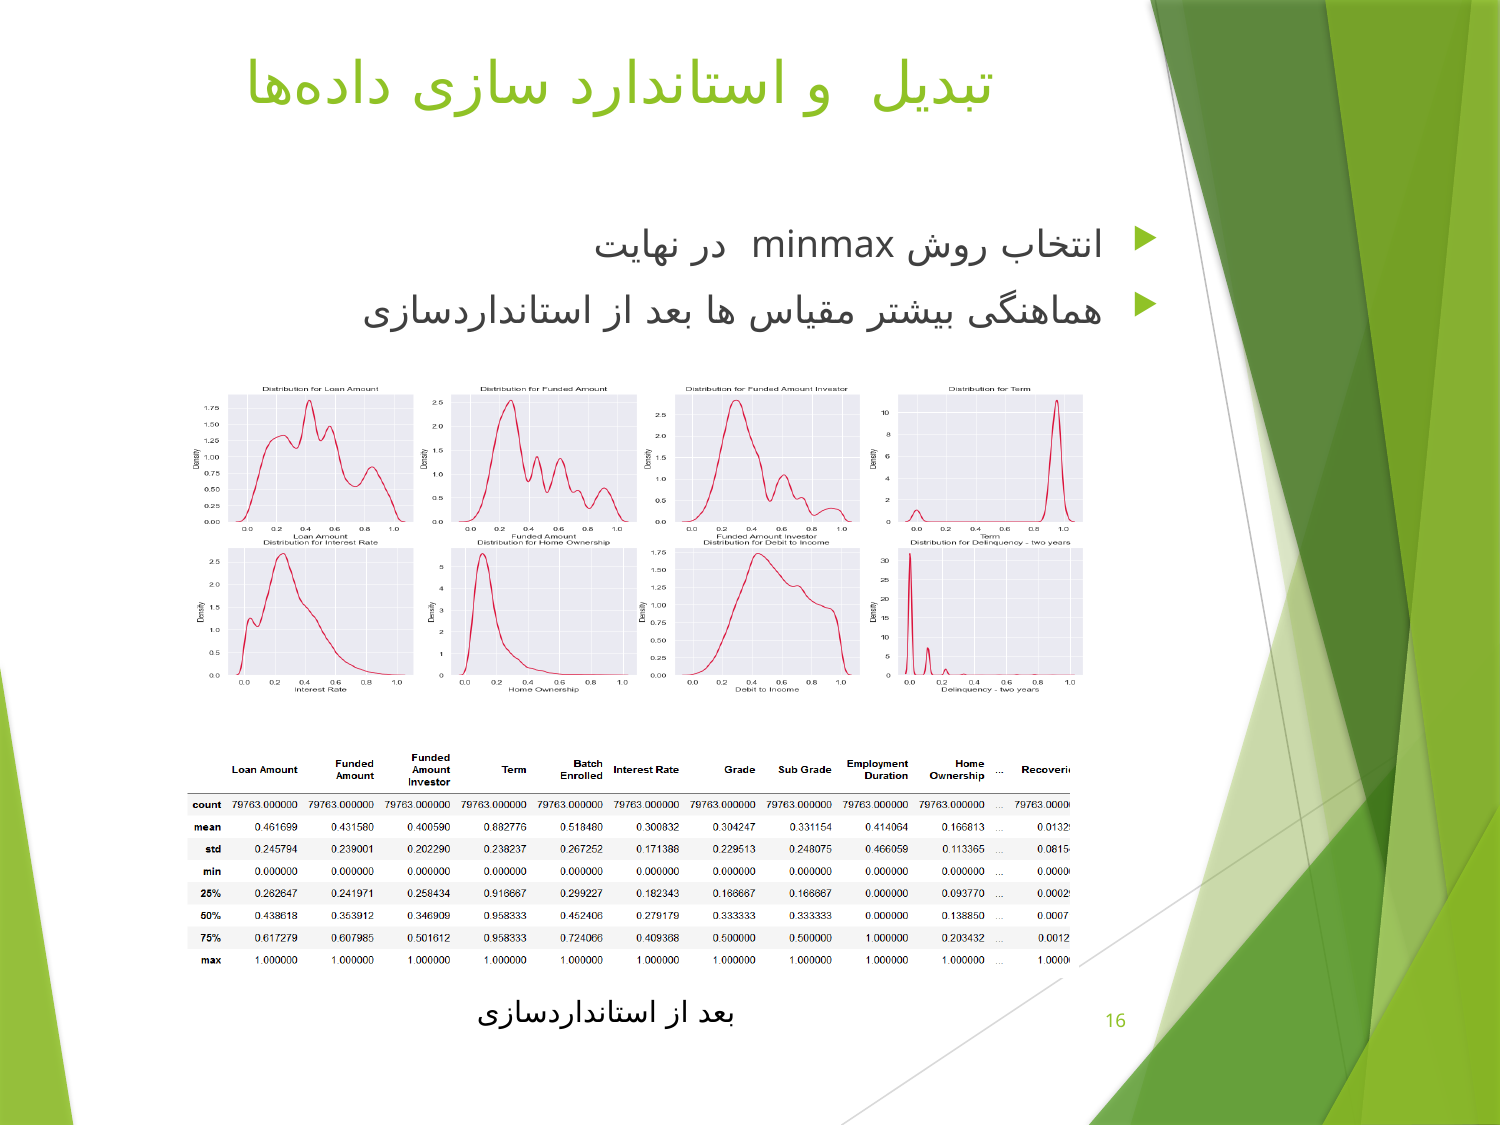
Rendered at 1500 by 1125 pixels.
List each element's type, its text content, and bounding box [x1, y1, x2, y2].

picture [186, 383, 1088, 697]
slide_number 16 [1057, 991, 1142, 1051]
title تبدیل و استاندارد سازی داده‌ها [99, 37, 1142, 138]
text_box بعد از استانداردسازی [387, 988, 825, 1037]
list انتخاب روش minmax در نهایت هماهنگی بیشتر مقیاس ها بعد از استانداردسازی [99, 212, 1175, 1100]
picture [178, 739, 1080, 979]
